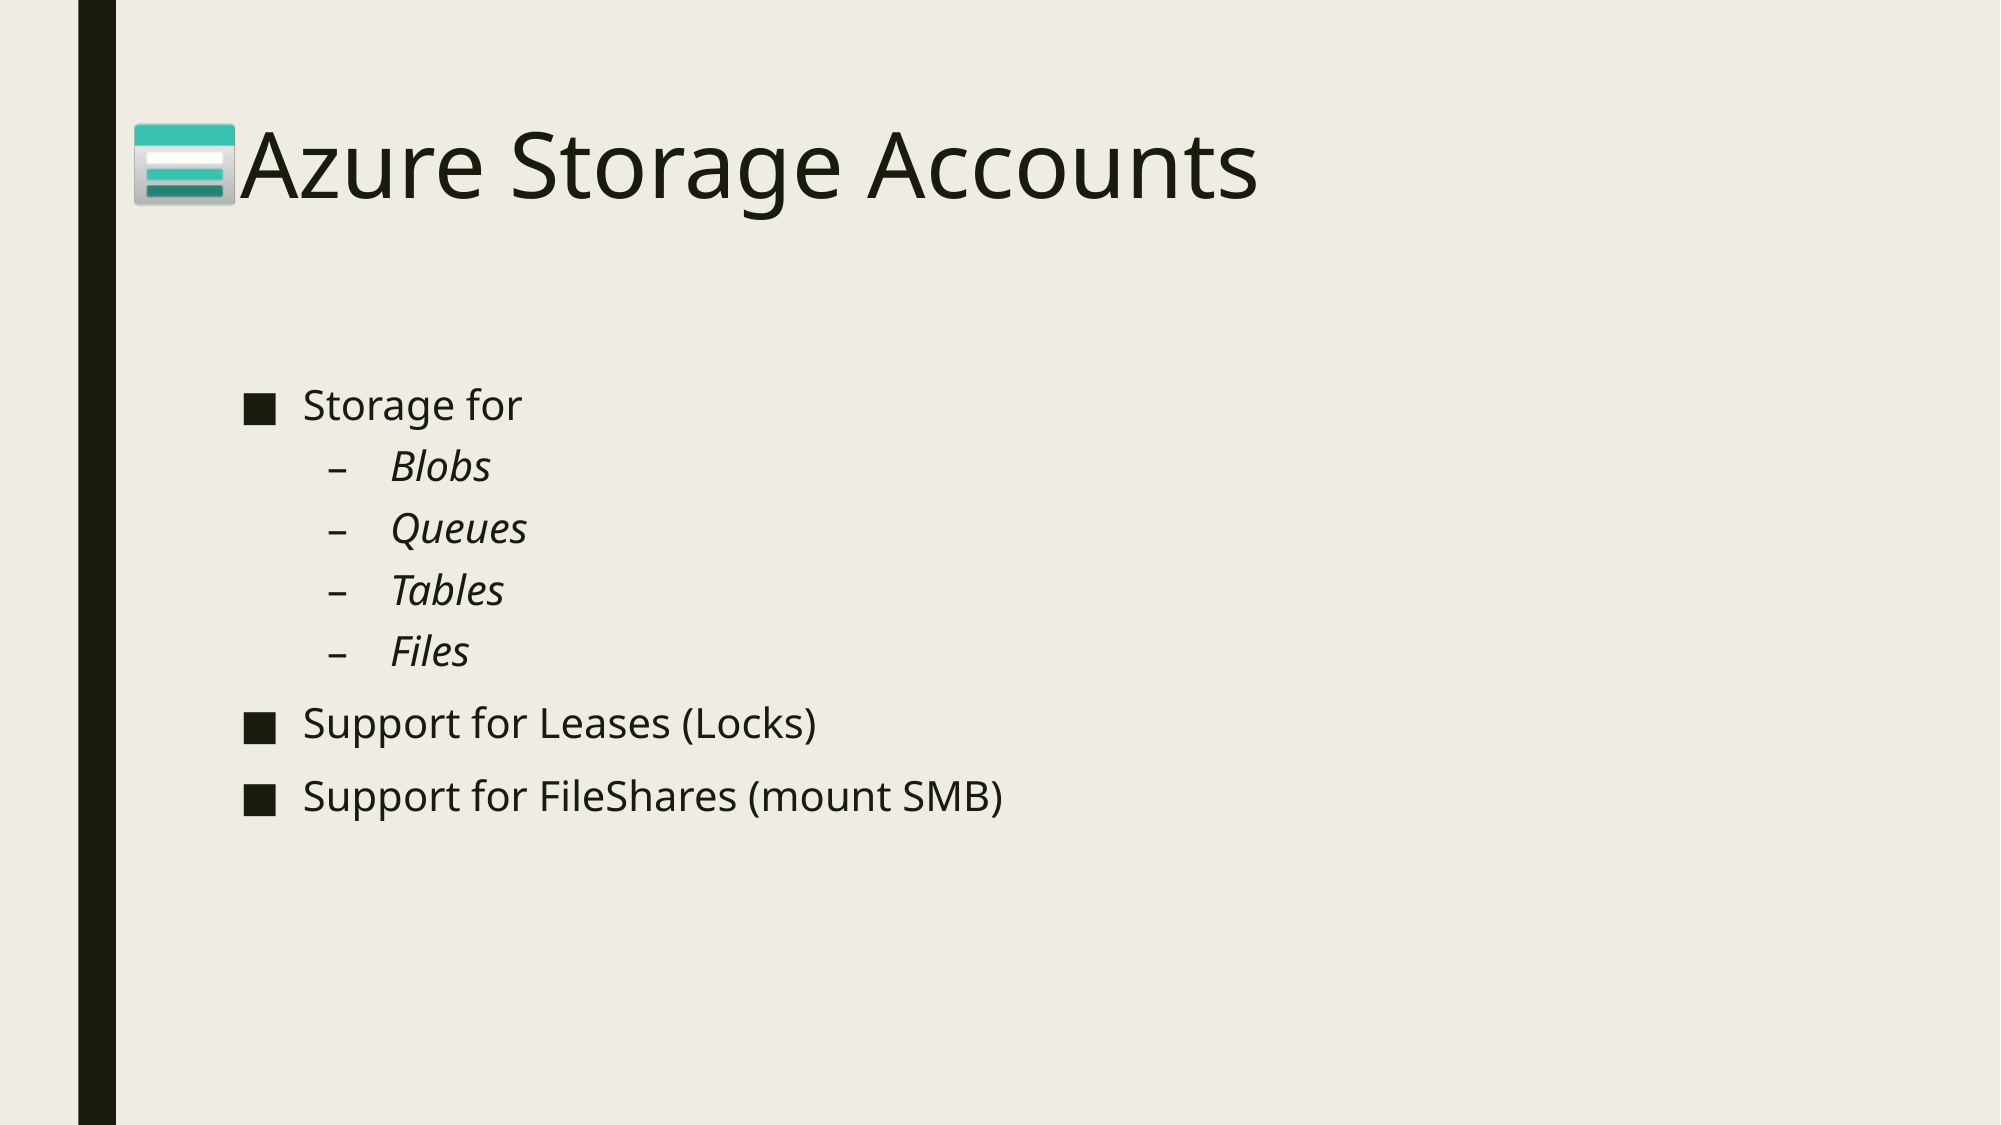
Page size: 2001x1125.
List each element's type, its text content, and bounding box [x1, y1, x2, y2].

title Azure Storage Accounts [225, 112, 1800, 357]
picture [132, 112, 238, 218]
list Storage for Blobs Queues Tables Files Support for Leases (Locks) Support for FileShares (mount SMB) [225, 375, 1800, 963]
